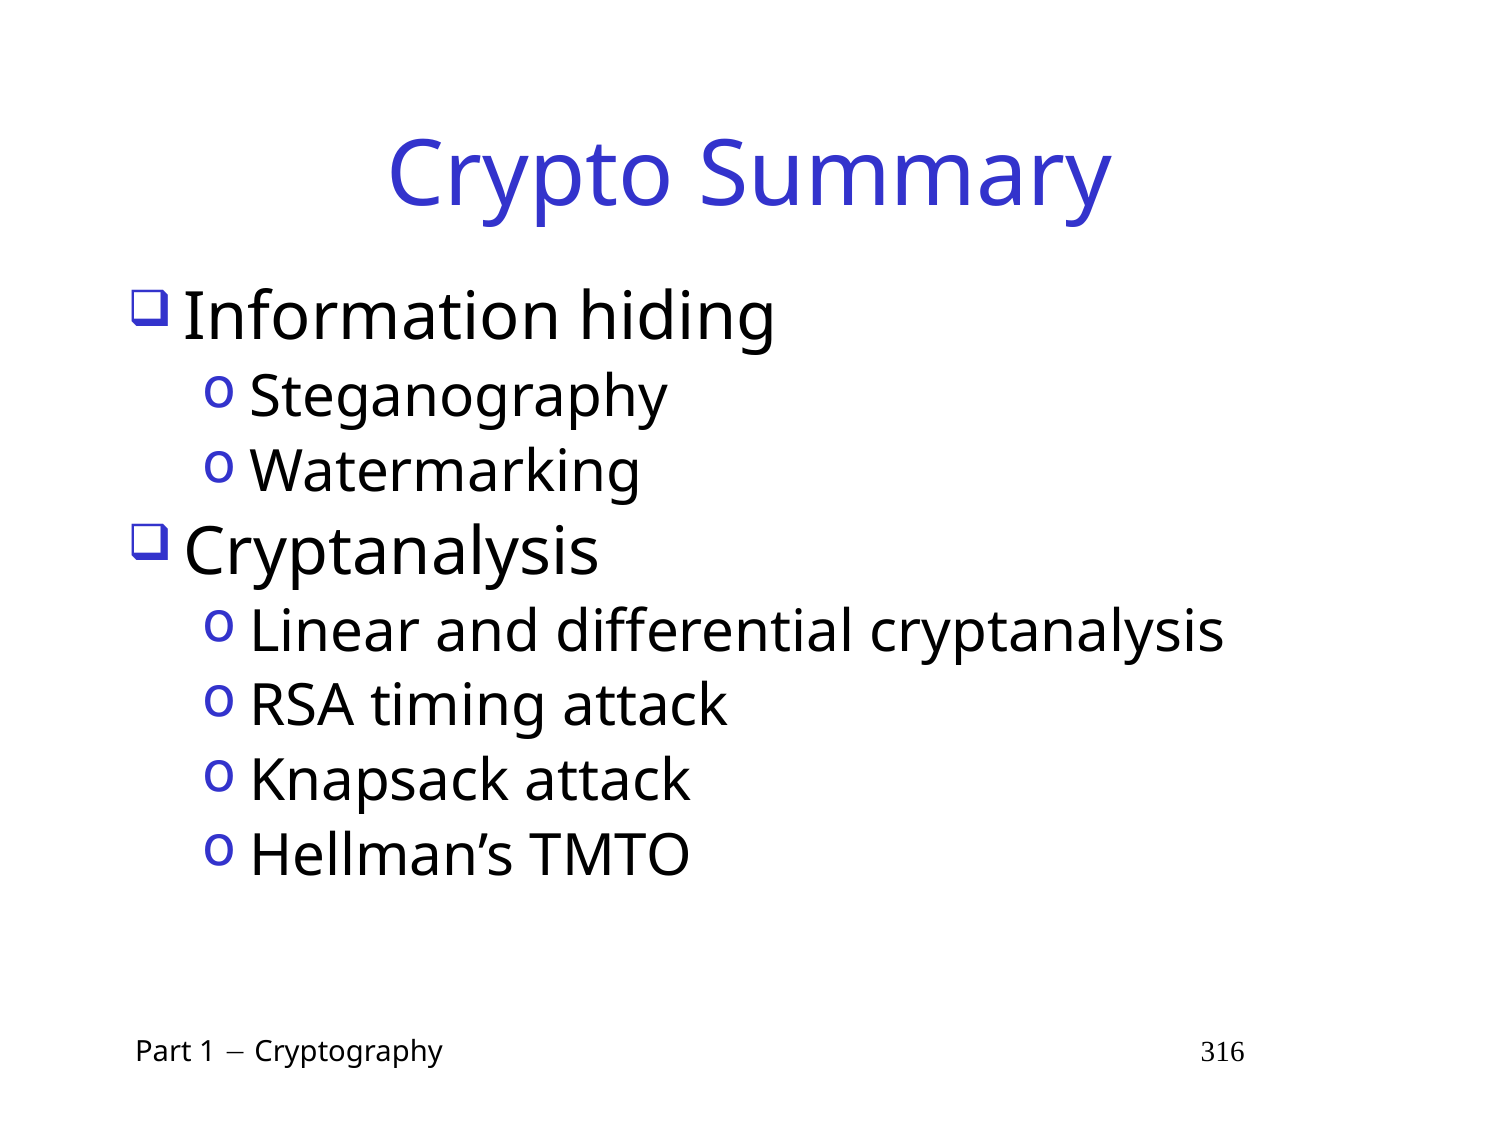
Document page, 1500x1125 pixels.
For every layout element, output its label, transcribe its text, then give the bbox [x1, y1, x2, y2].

footer Part 1  Cryptography 316 [112, 1024, 1401, 1101]
list Information hiding Steganography Watermarking Cryptanalysis Linear and differential cryptanalysis RSA timing attack Knapsack attack Hellman’s TMTO [112, 274, 1401, 1001]
title Crypto Summary [112, 74, 1388, 263]
